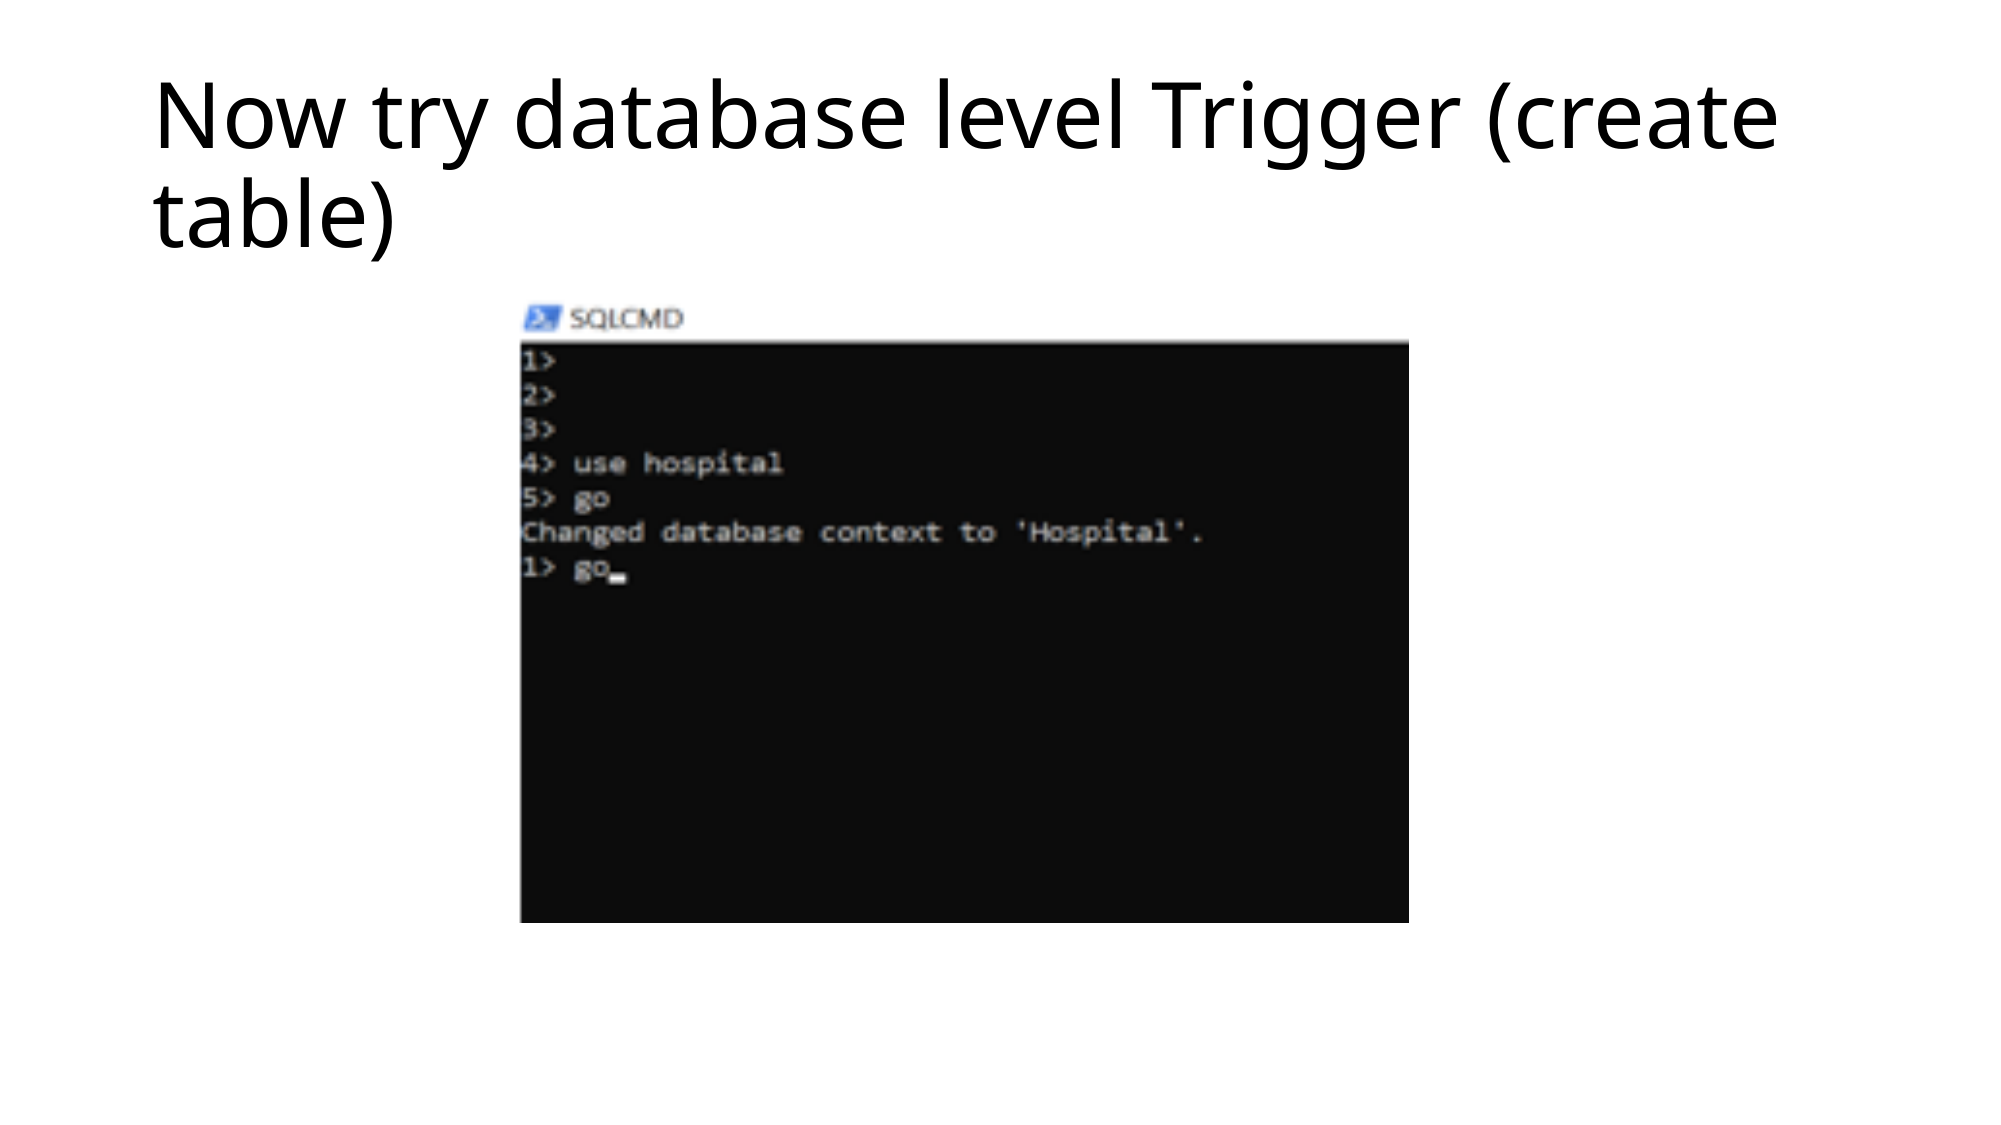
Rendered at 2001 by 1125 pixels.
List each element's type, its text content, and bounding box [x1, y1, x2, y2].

title Now try database level Trigger (create table) [137, 59, 1863, 278]
picture [495, 260, 1409, 923]
